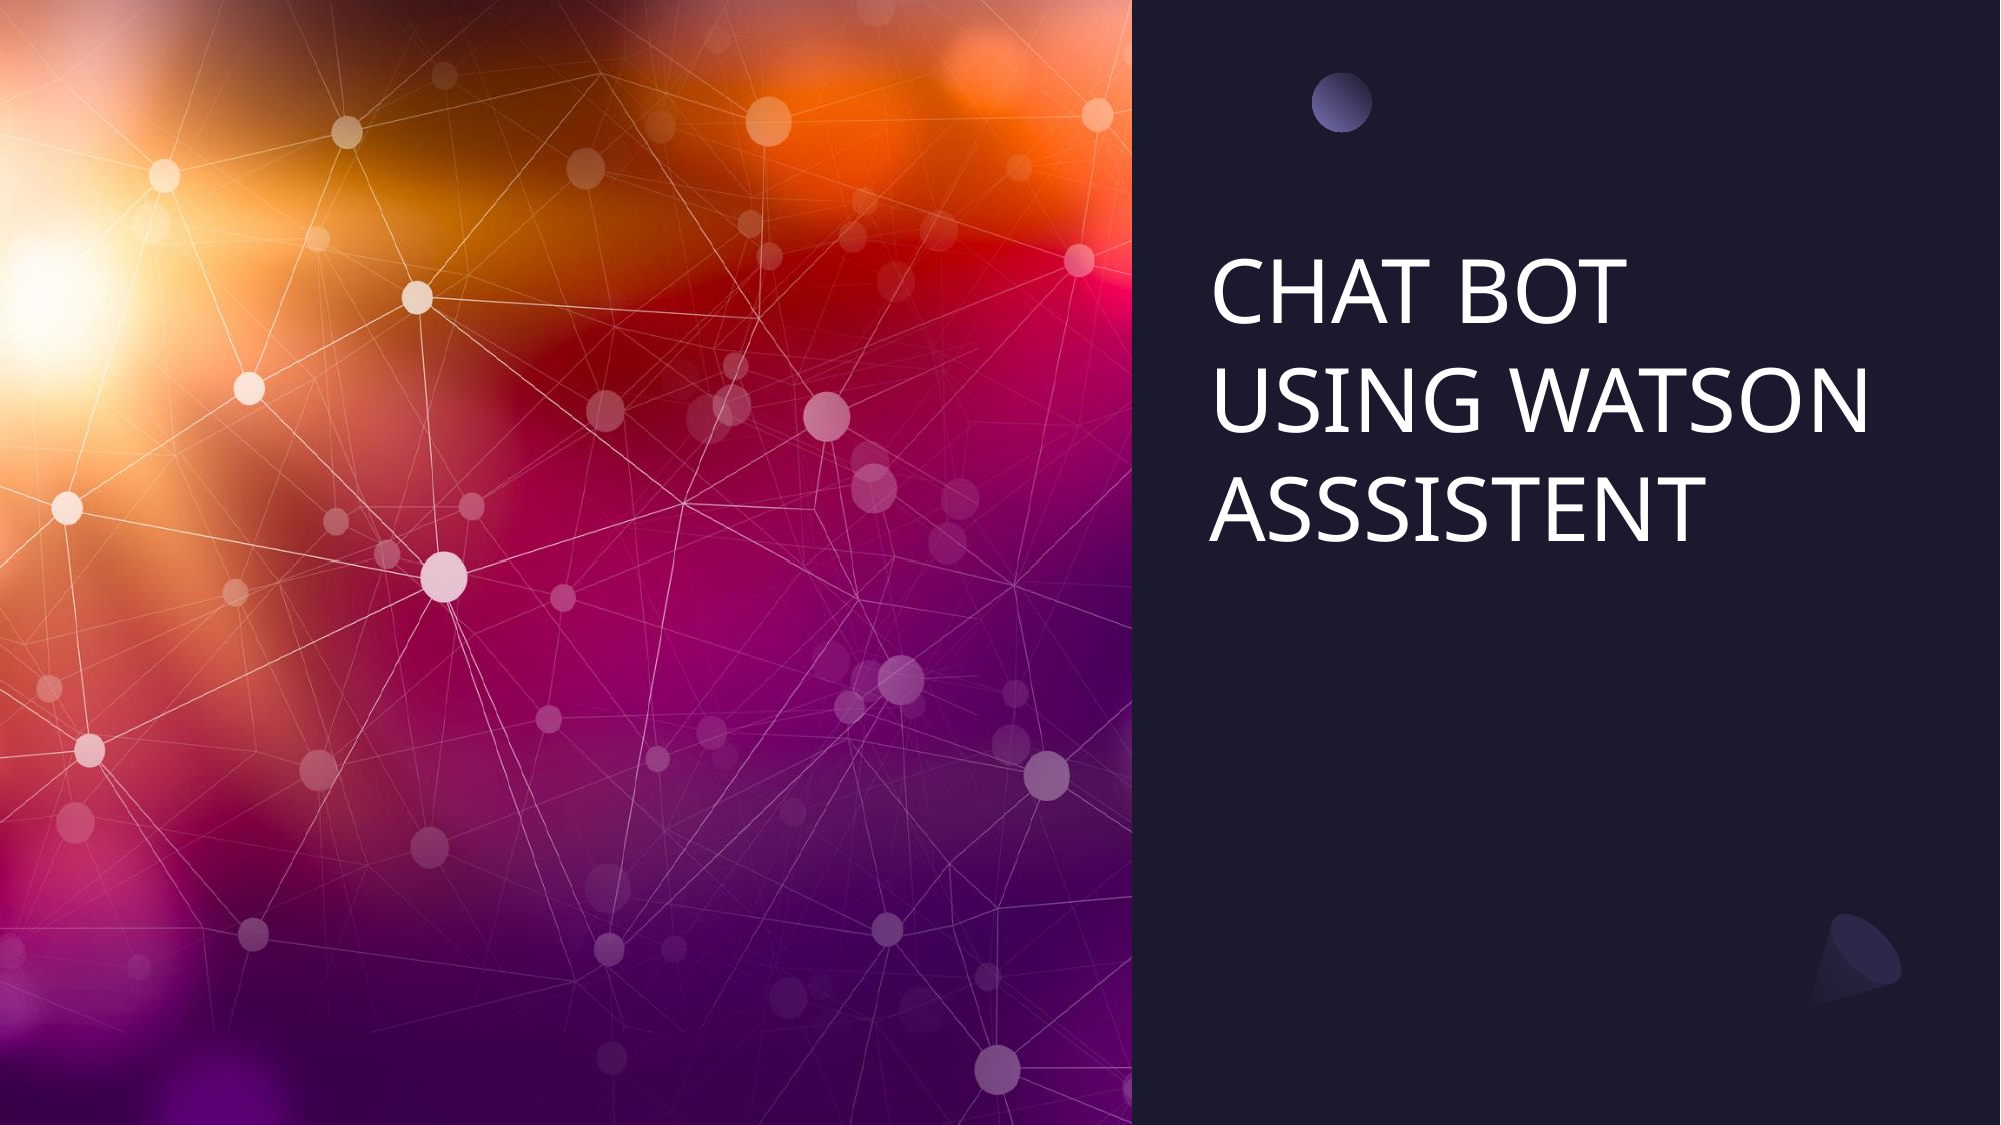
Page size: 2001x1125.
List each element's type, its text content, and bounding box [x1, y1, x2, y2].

picture [0, 0, 1132, 1125]
title CHAT BOT USING WATSON ASSSISTENT [1209, 172, 1898, 564]
